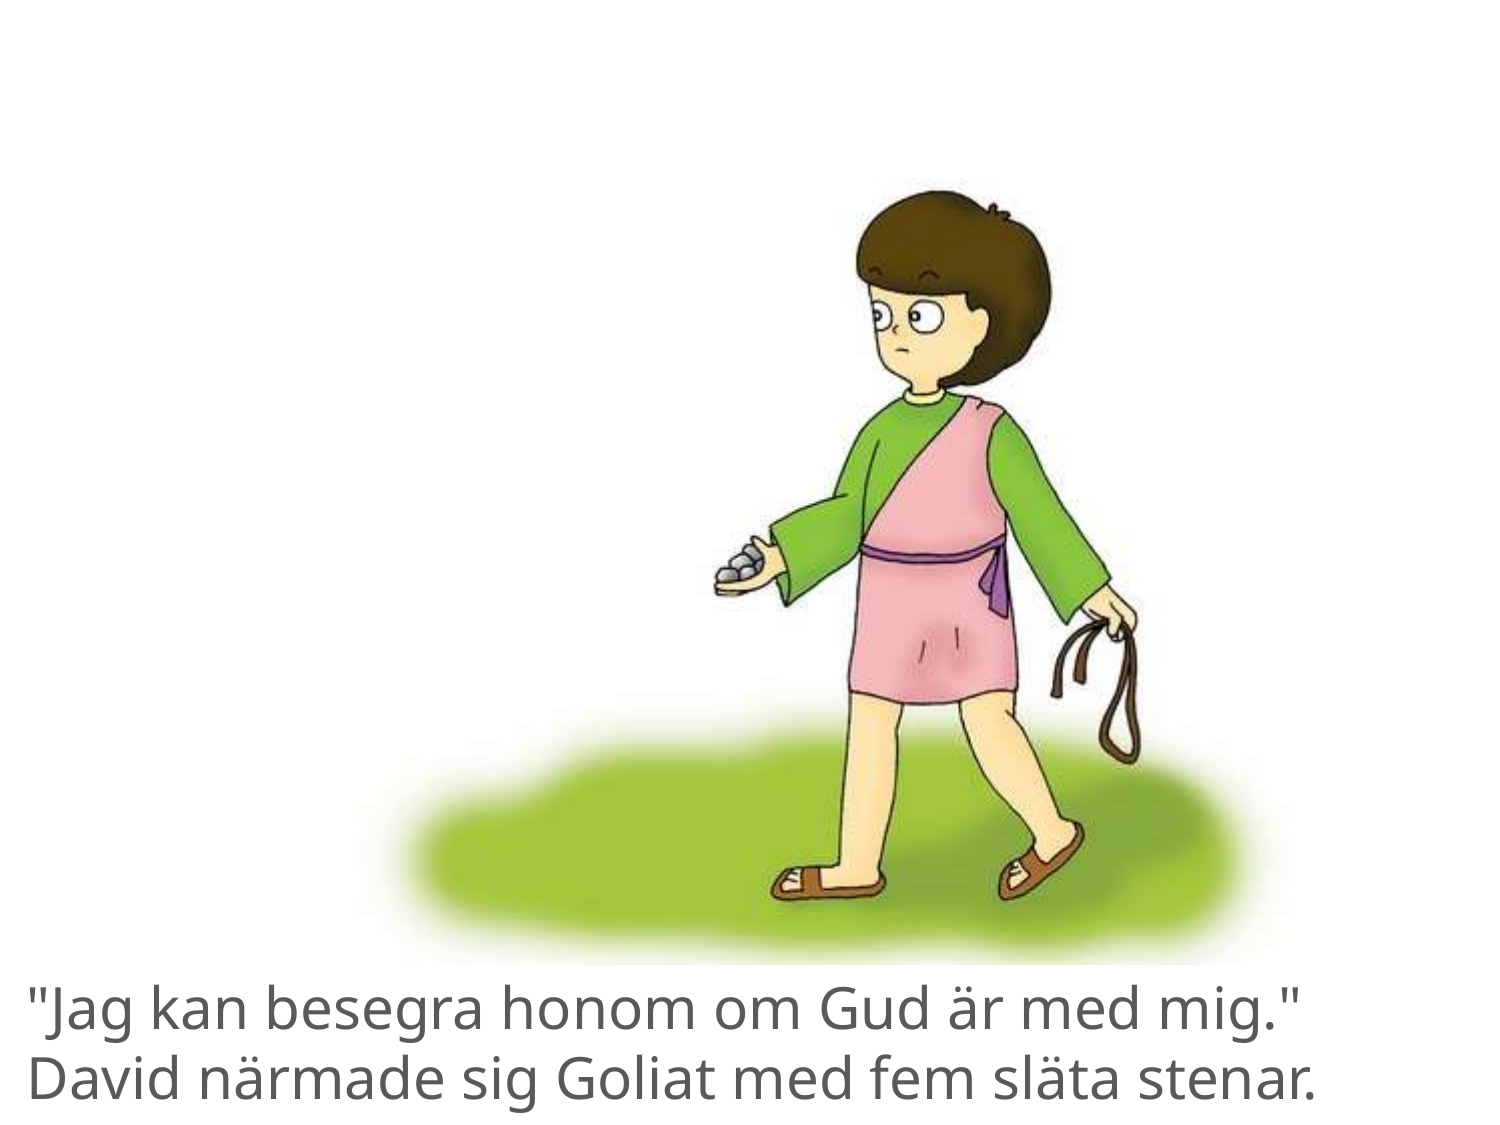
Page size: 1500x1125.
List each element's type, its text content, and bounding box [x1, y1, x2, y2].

picture [103, 18, 1407, 965]
text_box "Jag kan besegra honom om Gud är med mig." David närmade sig Goliat med fem släta stenar. [11, 964, 1498, 1119]
